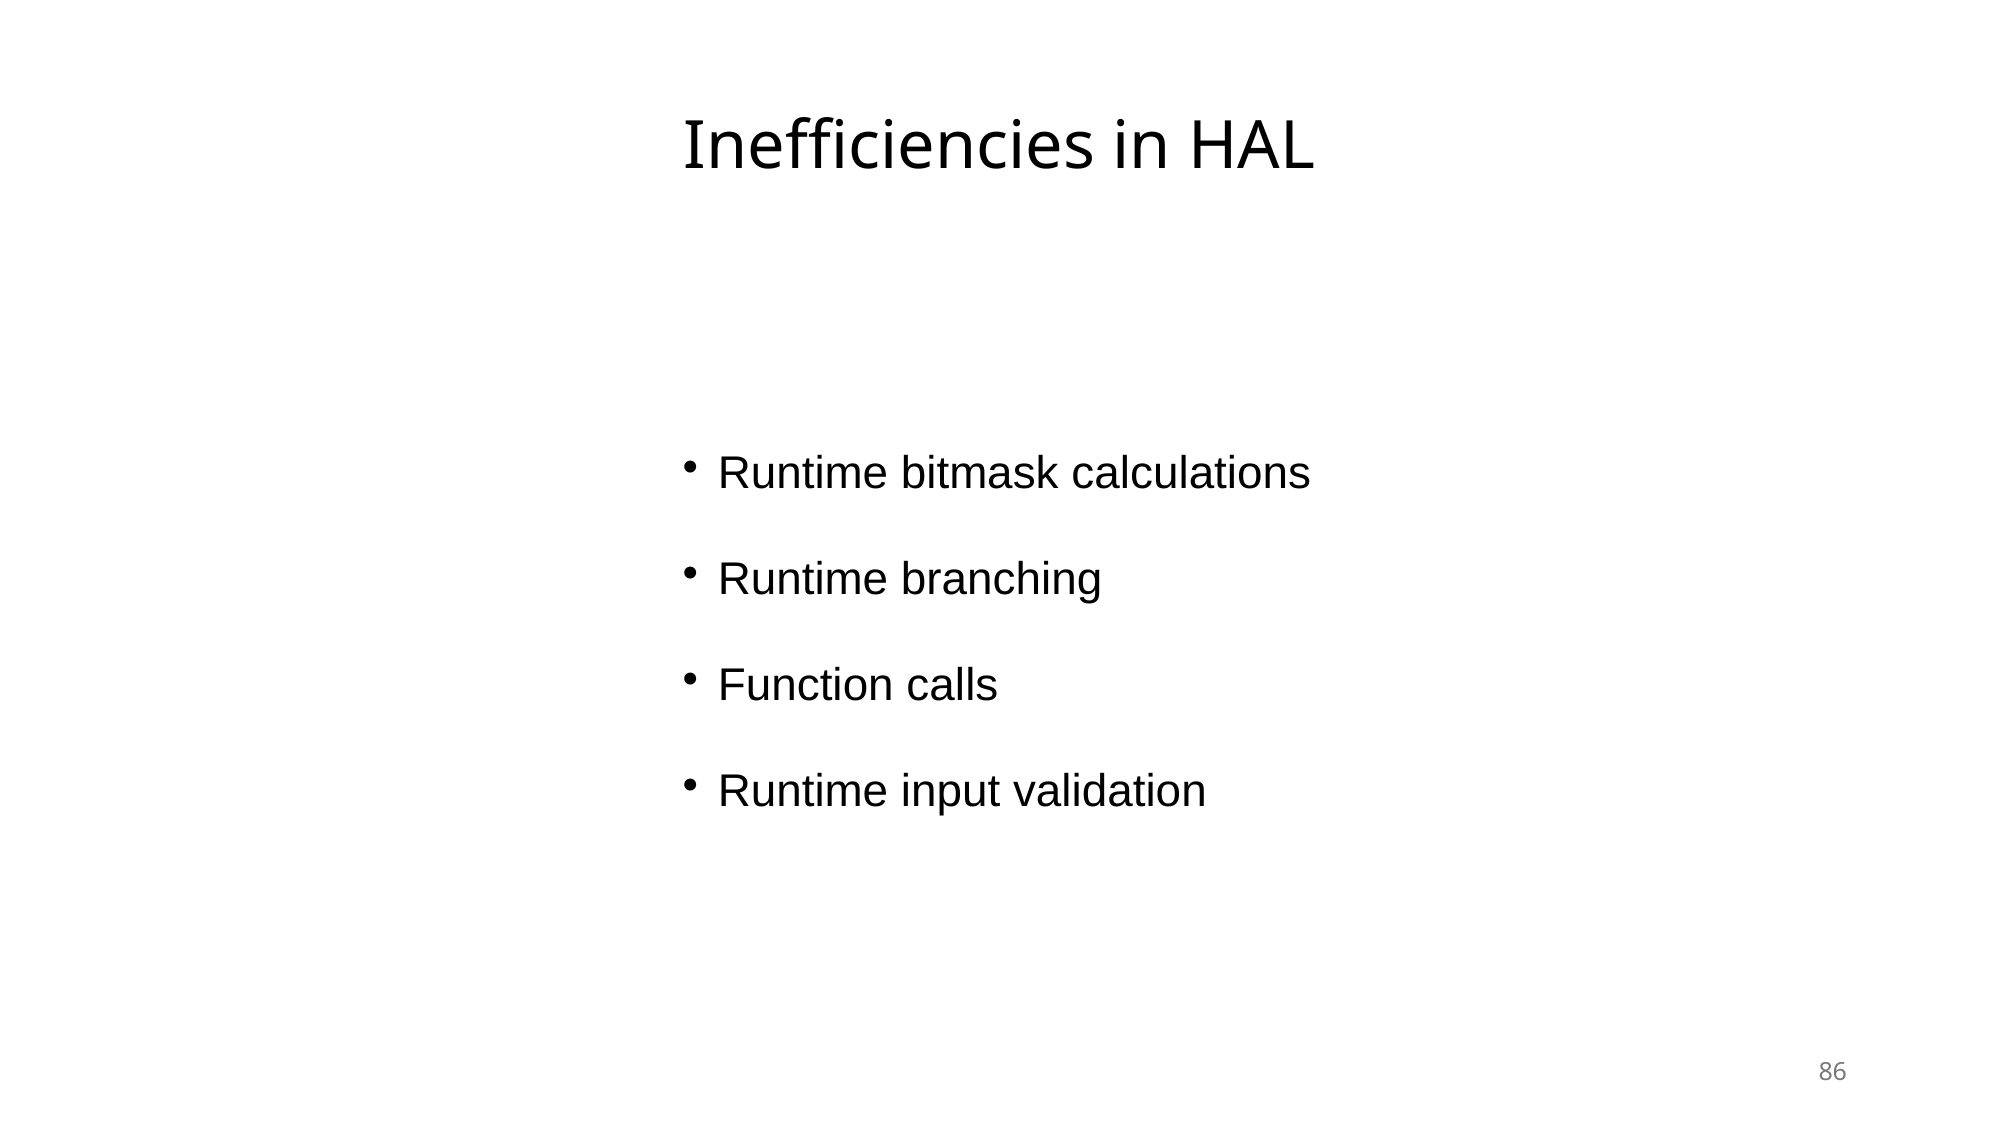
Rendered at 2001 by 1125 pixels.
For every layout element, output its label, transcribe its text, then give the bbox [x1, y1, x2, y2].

text_box Runtime bitmask calculations Runtime branching Function calls Runtime input validation [667, 435, 1575, 855]
text_box Inefficiencies in HAL [317, 103, 1683, 270]
slide_number 86 [1412, 1042, 1862, 1102]
